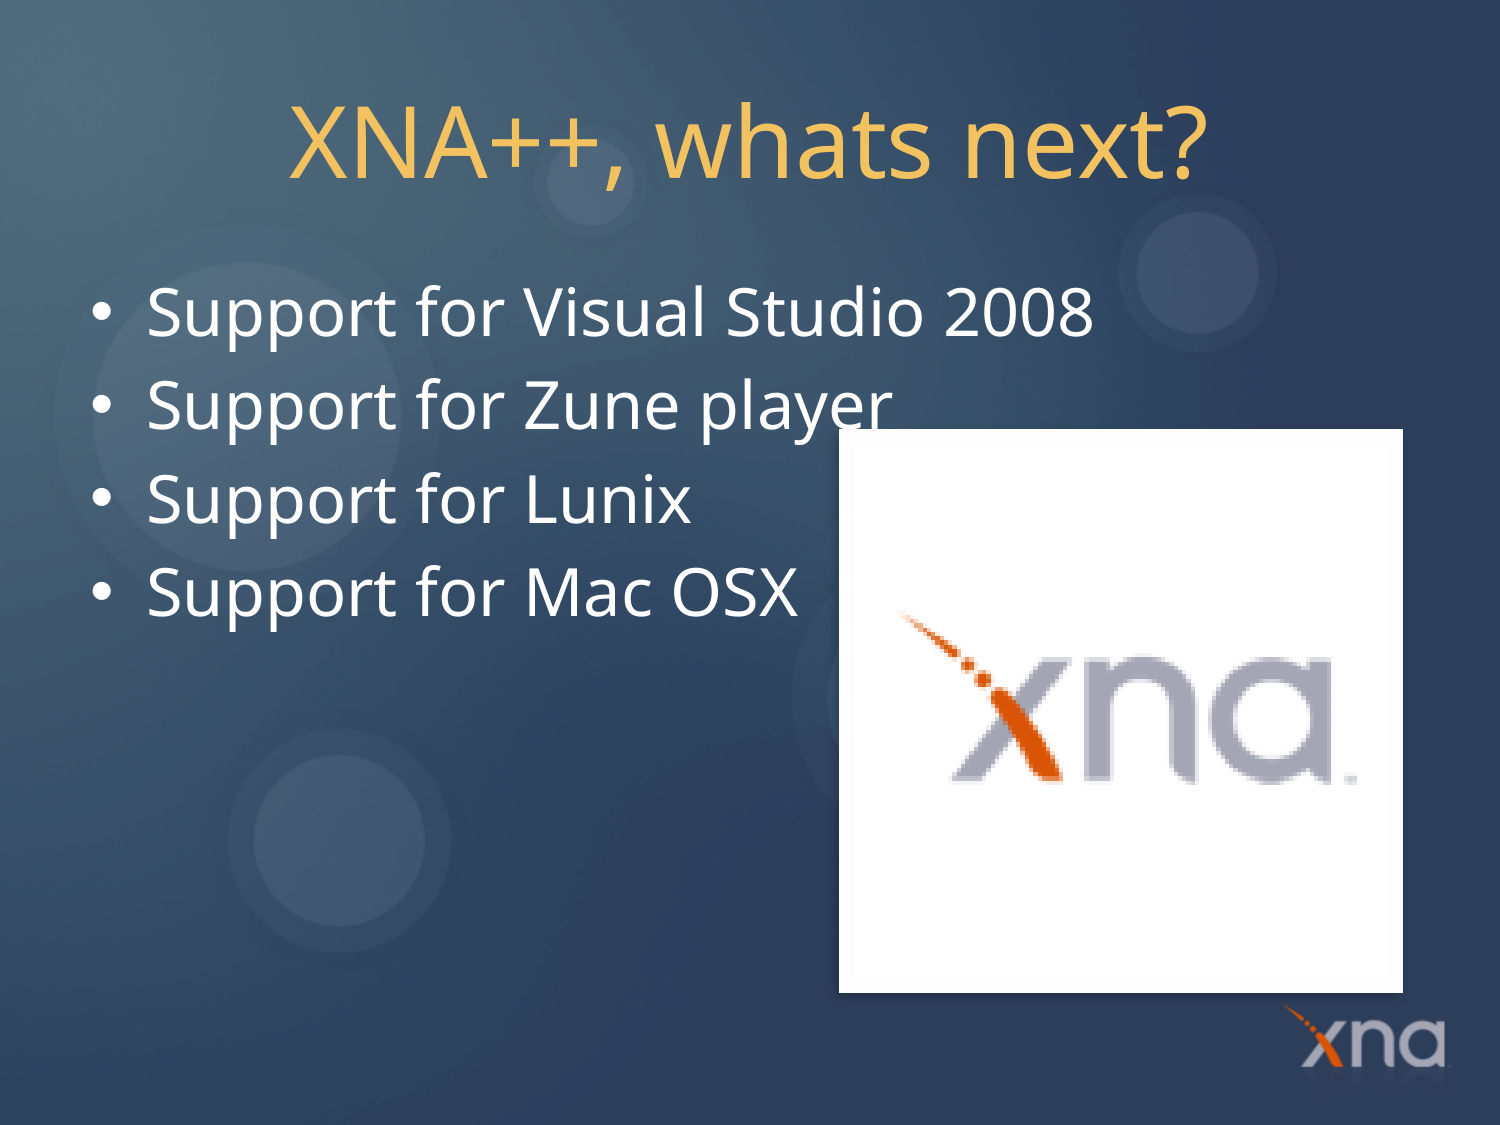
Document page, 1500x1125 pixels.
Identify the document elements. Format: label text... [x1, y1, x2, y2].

list Support for Visual Studio 2008 Support for Zune player Support for Lunix Support for Mac OSX [74, 262, 1426, 1006]
title XNA++, whats next? [74, 44, 1426, 233]
picture [0, 0, 1500, 1125]
